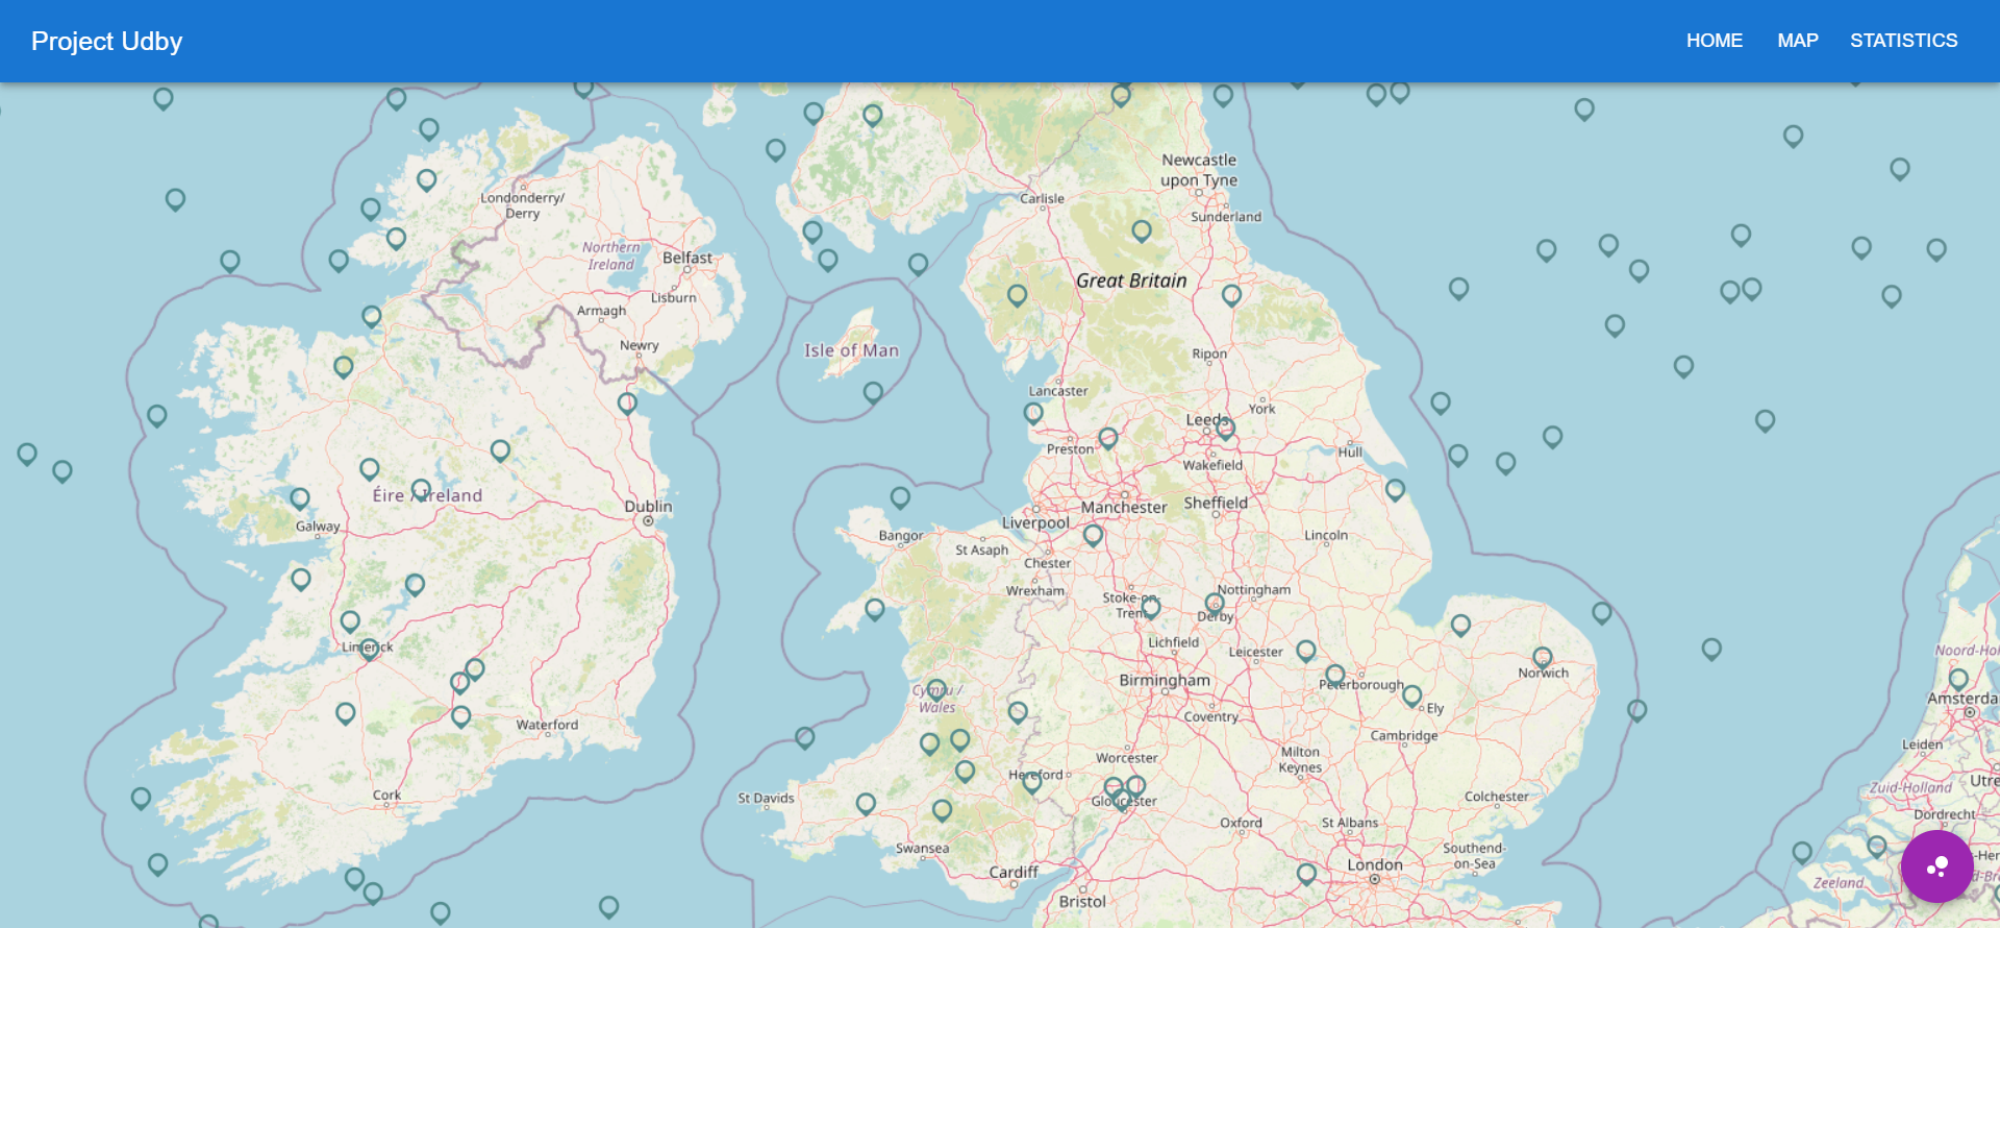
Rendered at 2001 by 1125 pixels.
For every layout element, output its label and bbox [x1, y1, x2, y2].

picture [0, 0, 2000, 929]
